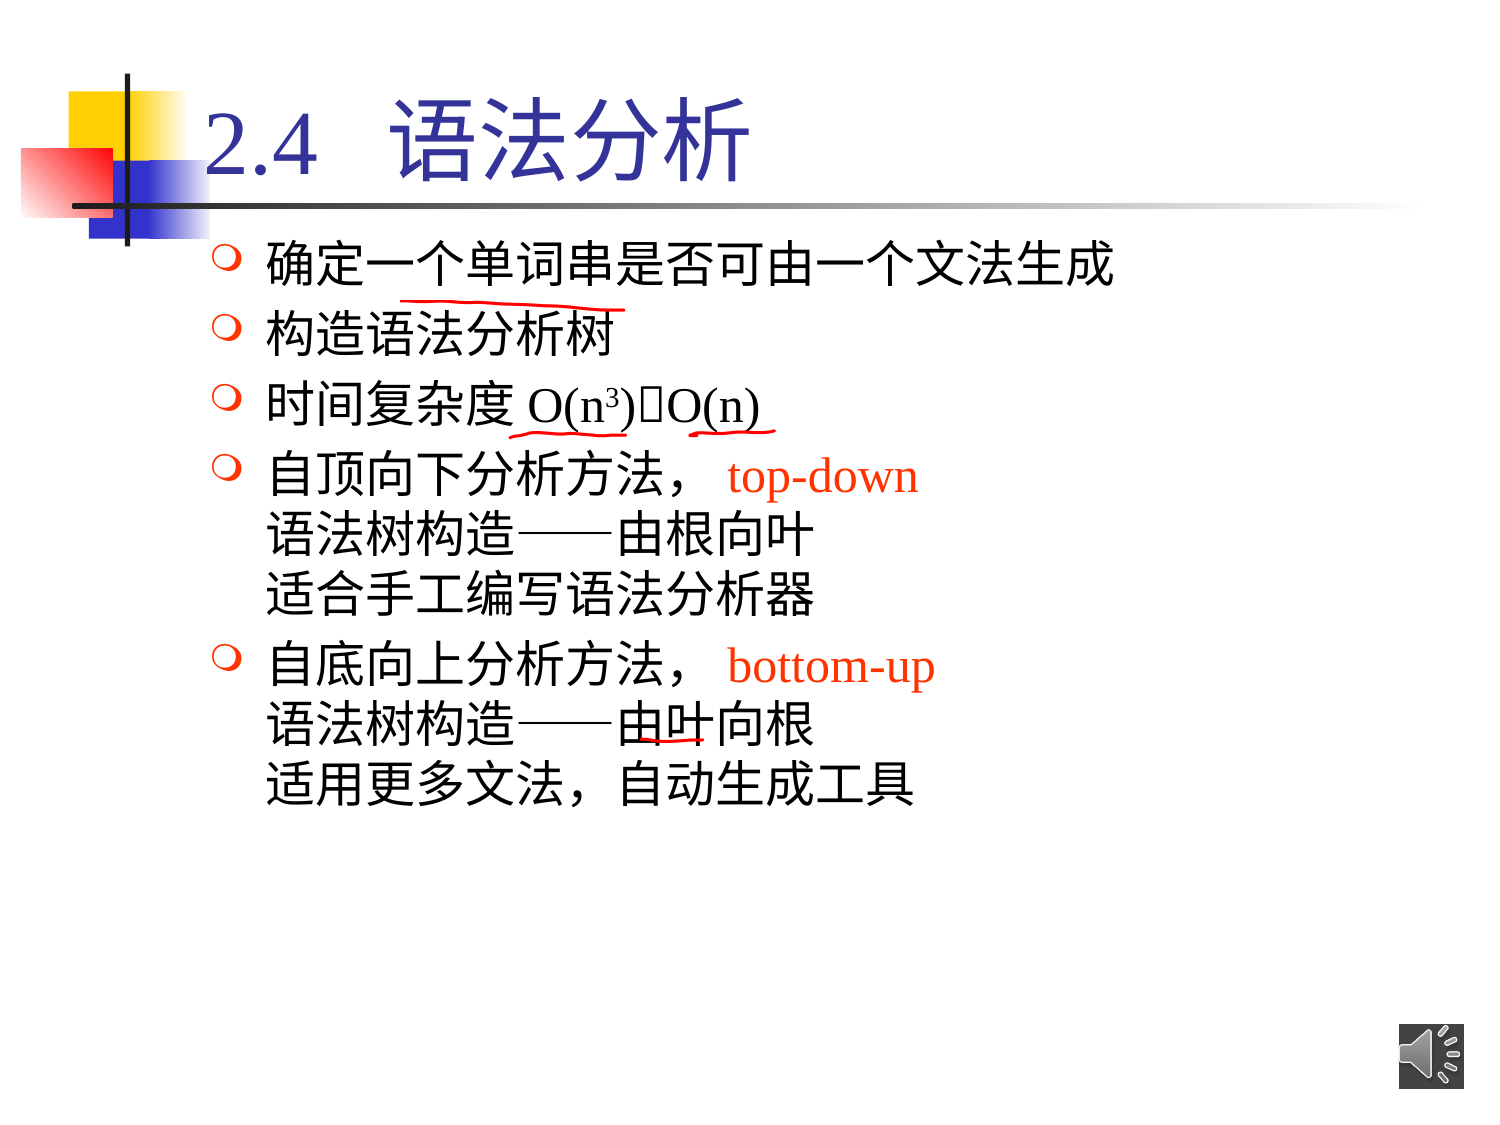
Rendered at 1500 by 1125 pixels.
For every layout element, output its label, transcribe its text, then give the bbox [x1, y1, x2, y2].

picture [400, 300, 786, 753]
picture [1397, 1022, 1465, 1090]
title 2.4 语法分析 [188, 12, 1468, 200]
list 确定一个单词串是否可由一个文法生成 构造语法分析树 时间复杂度O(n3)O(n) 自顶向下分析方法，top-down 语法树构造——由根向叶 适合手工编写语法分析器 自底向上分析方法，bottom-up 语法树构造——由叶向根 适用更多文法，自动生成工具 [193, 224, 1469, 1038]
